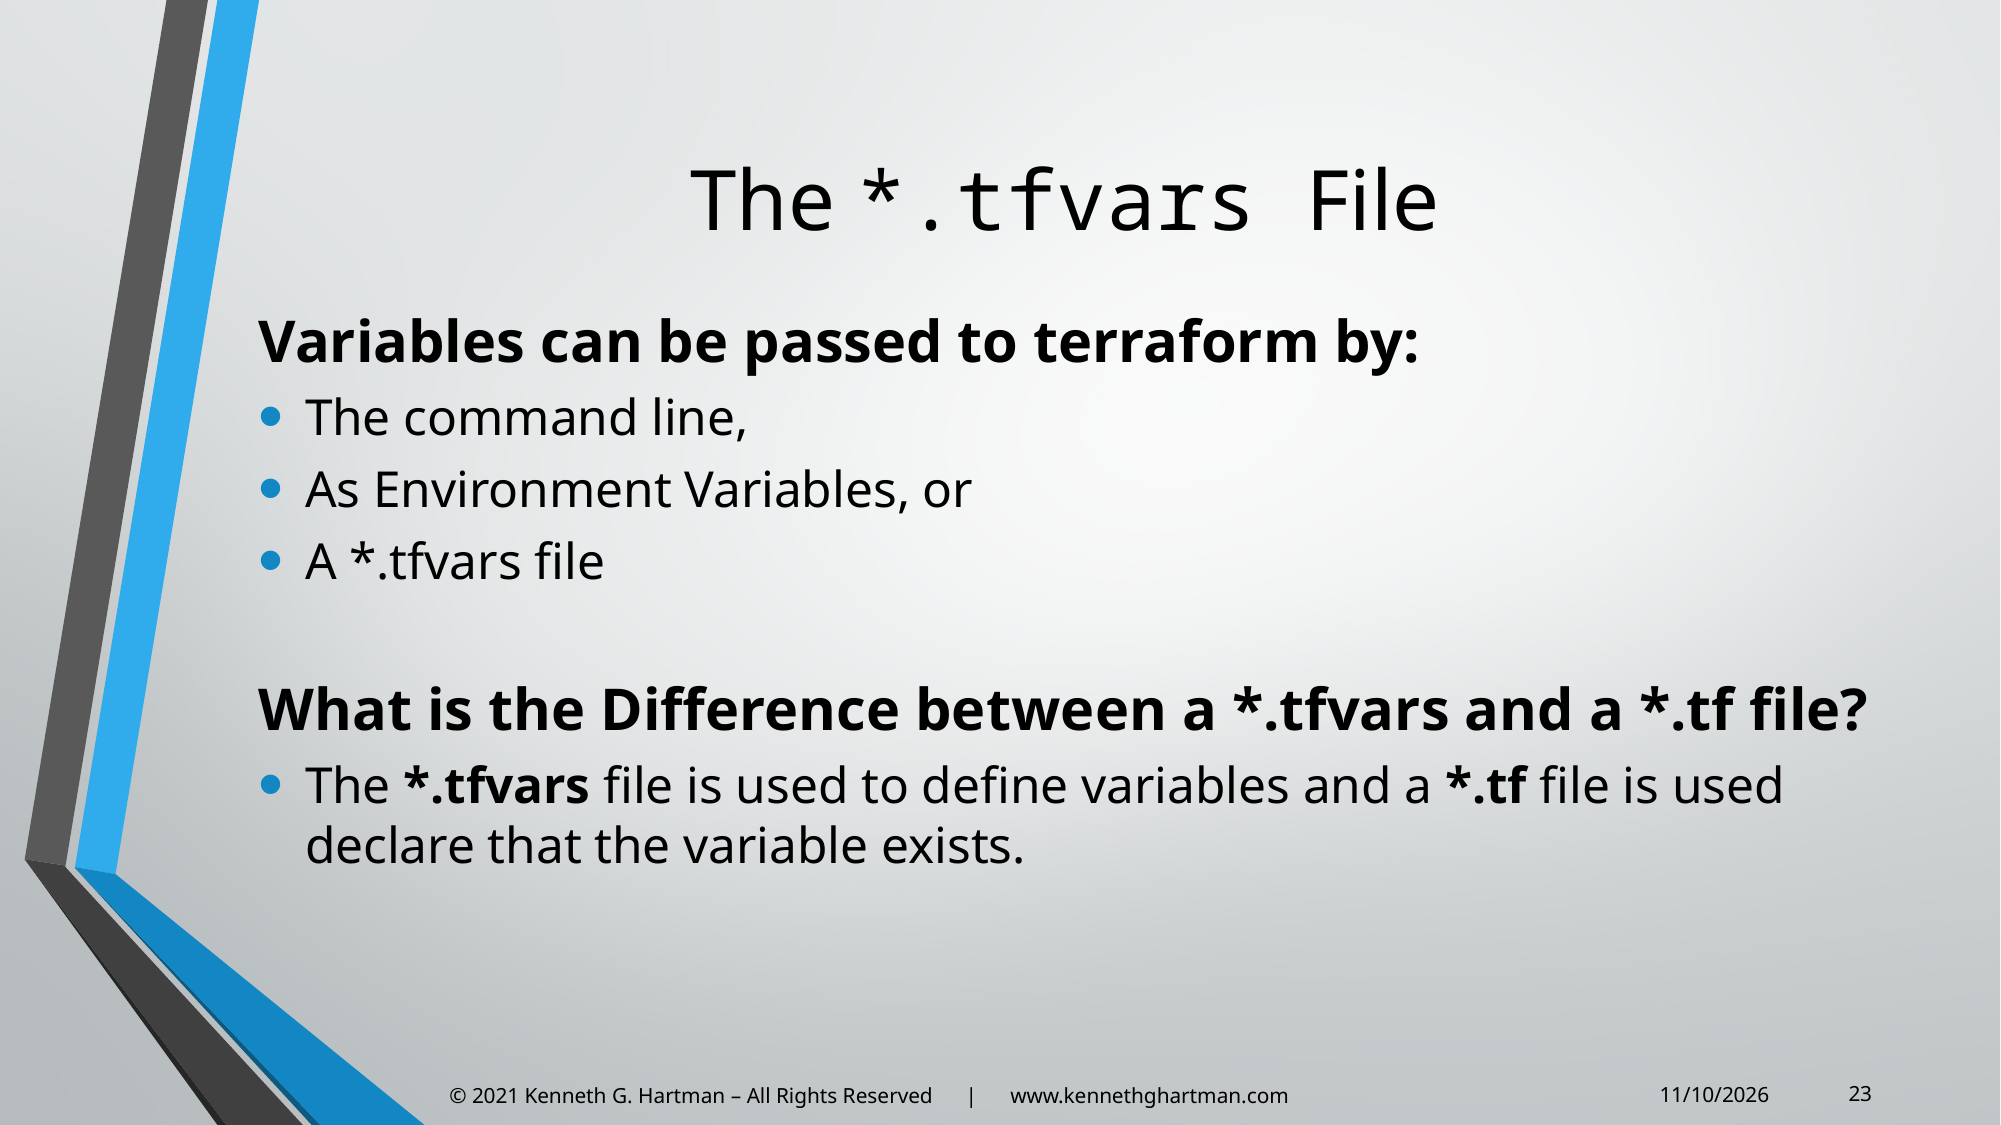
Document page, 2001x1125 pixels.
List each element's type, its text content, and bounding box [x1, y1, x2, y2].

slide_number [1597, 1066, 1784, 1125]
list Variables can be passed to terraform by: The command line, As Environment Variables, or A *.tfvars file What is the Difference between a *.tfvars and a *.tf file? The *.tfvars file is used to define variables and a *.tf file is used declare that the variable exists. [243, 297, 1887, 950]
slide_number 23 [1796, 1065, 1887, 1125]
title The *.tfvars File [243, 112, 1887, 281]
footer © 2021 Kenneth G. Hartman – All Rights Reserved | www.kennethghartman.com [434, 1065, 1597, 1125]
